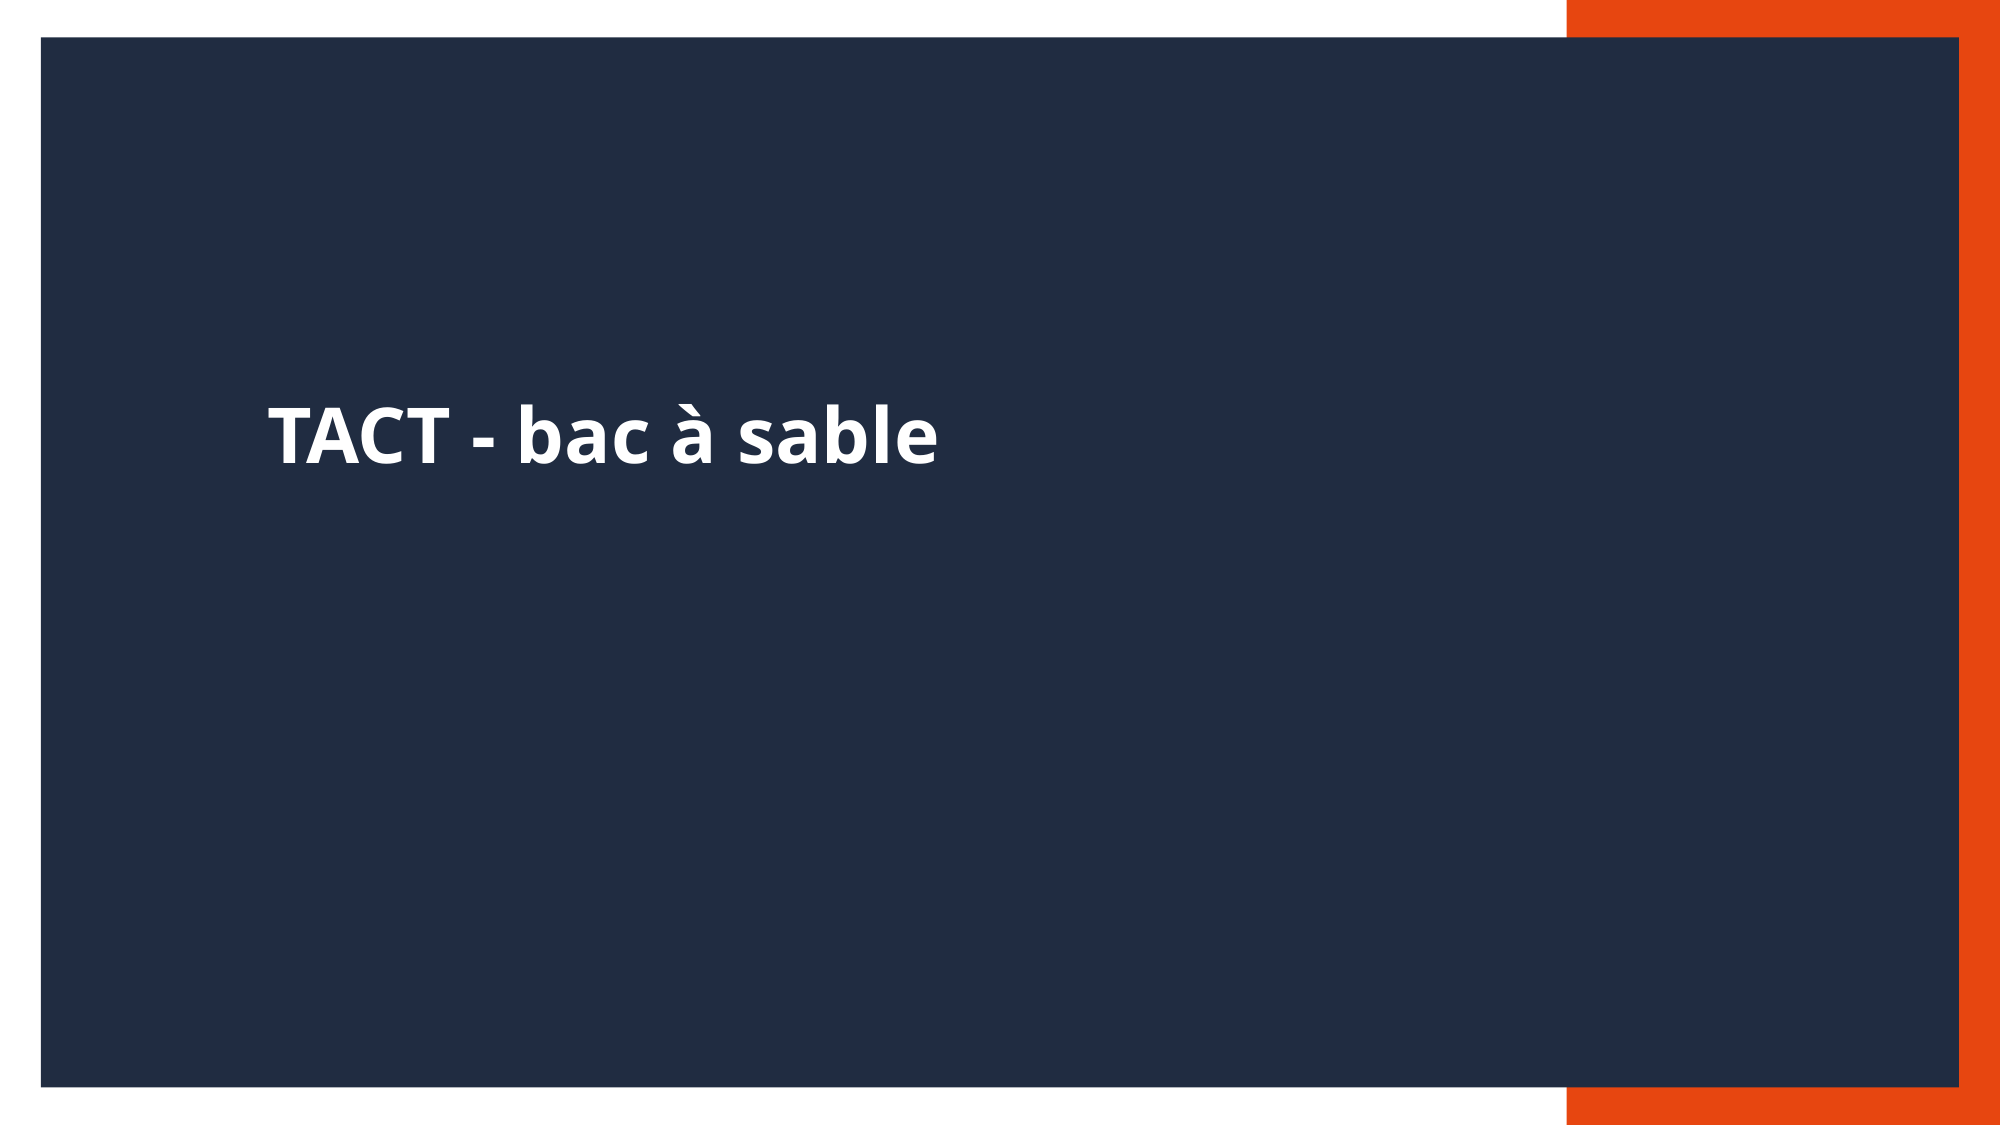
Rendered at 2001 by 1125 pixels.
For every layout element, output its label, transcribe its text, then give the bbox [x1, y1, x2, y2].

title TACT - bac à sable [252, 389, 1668, 705]
